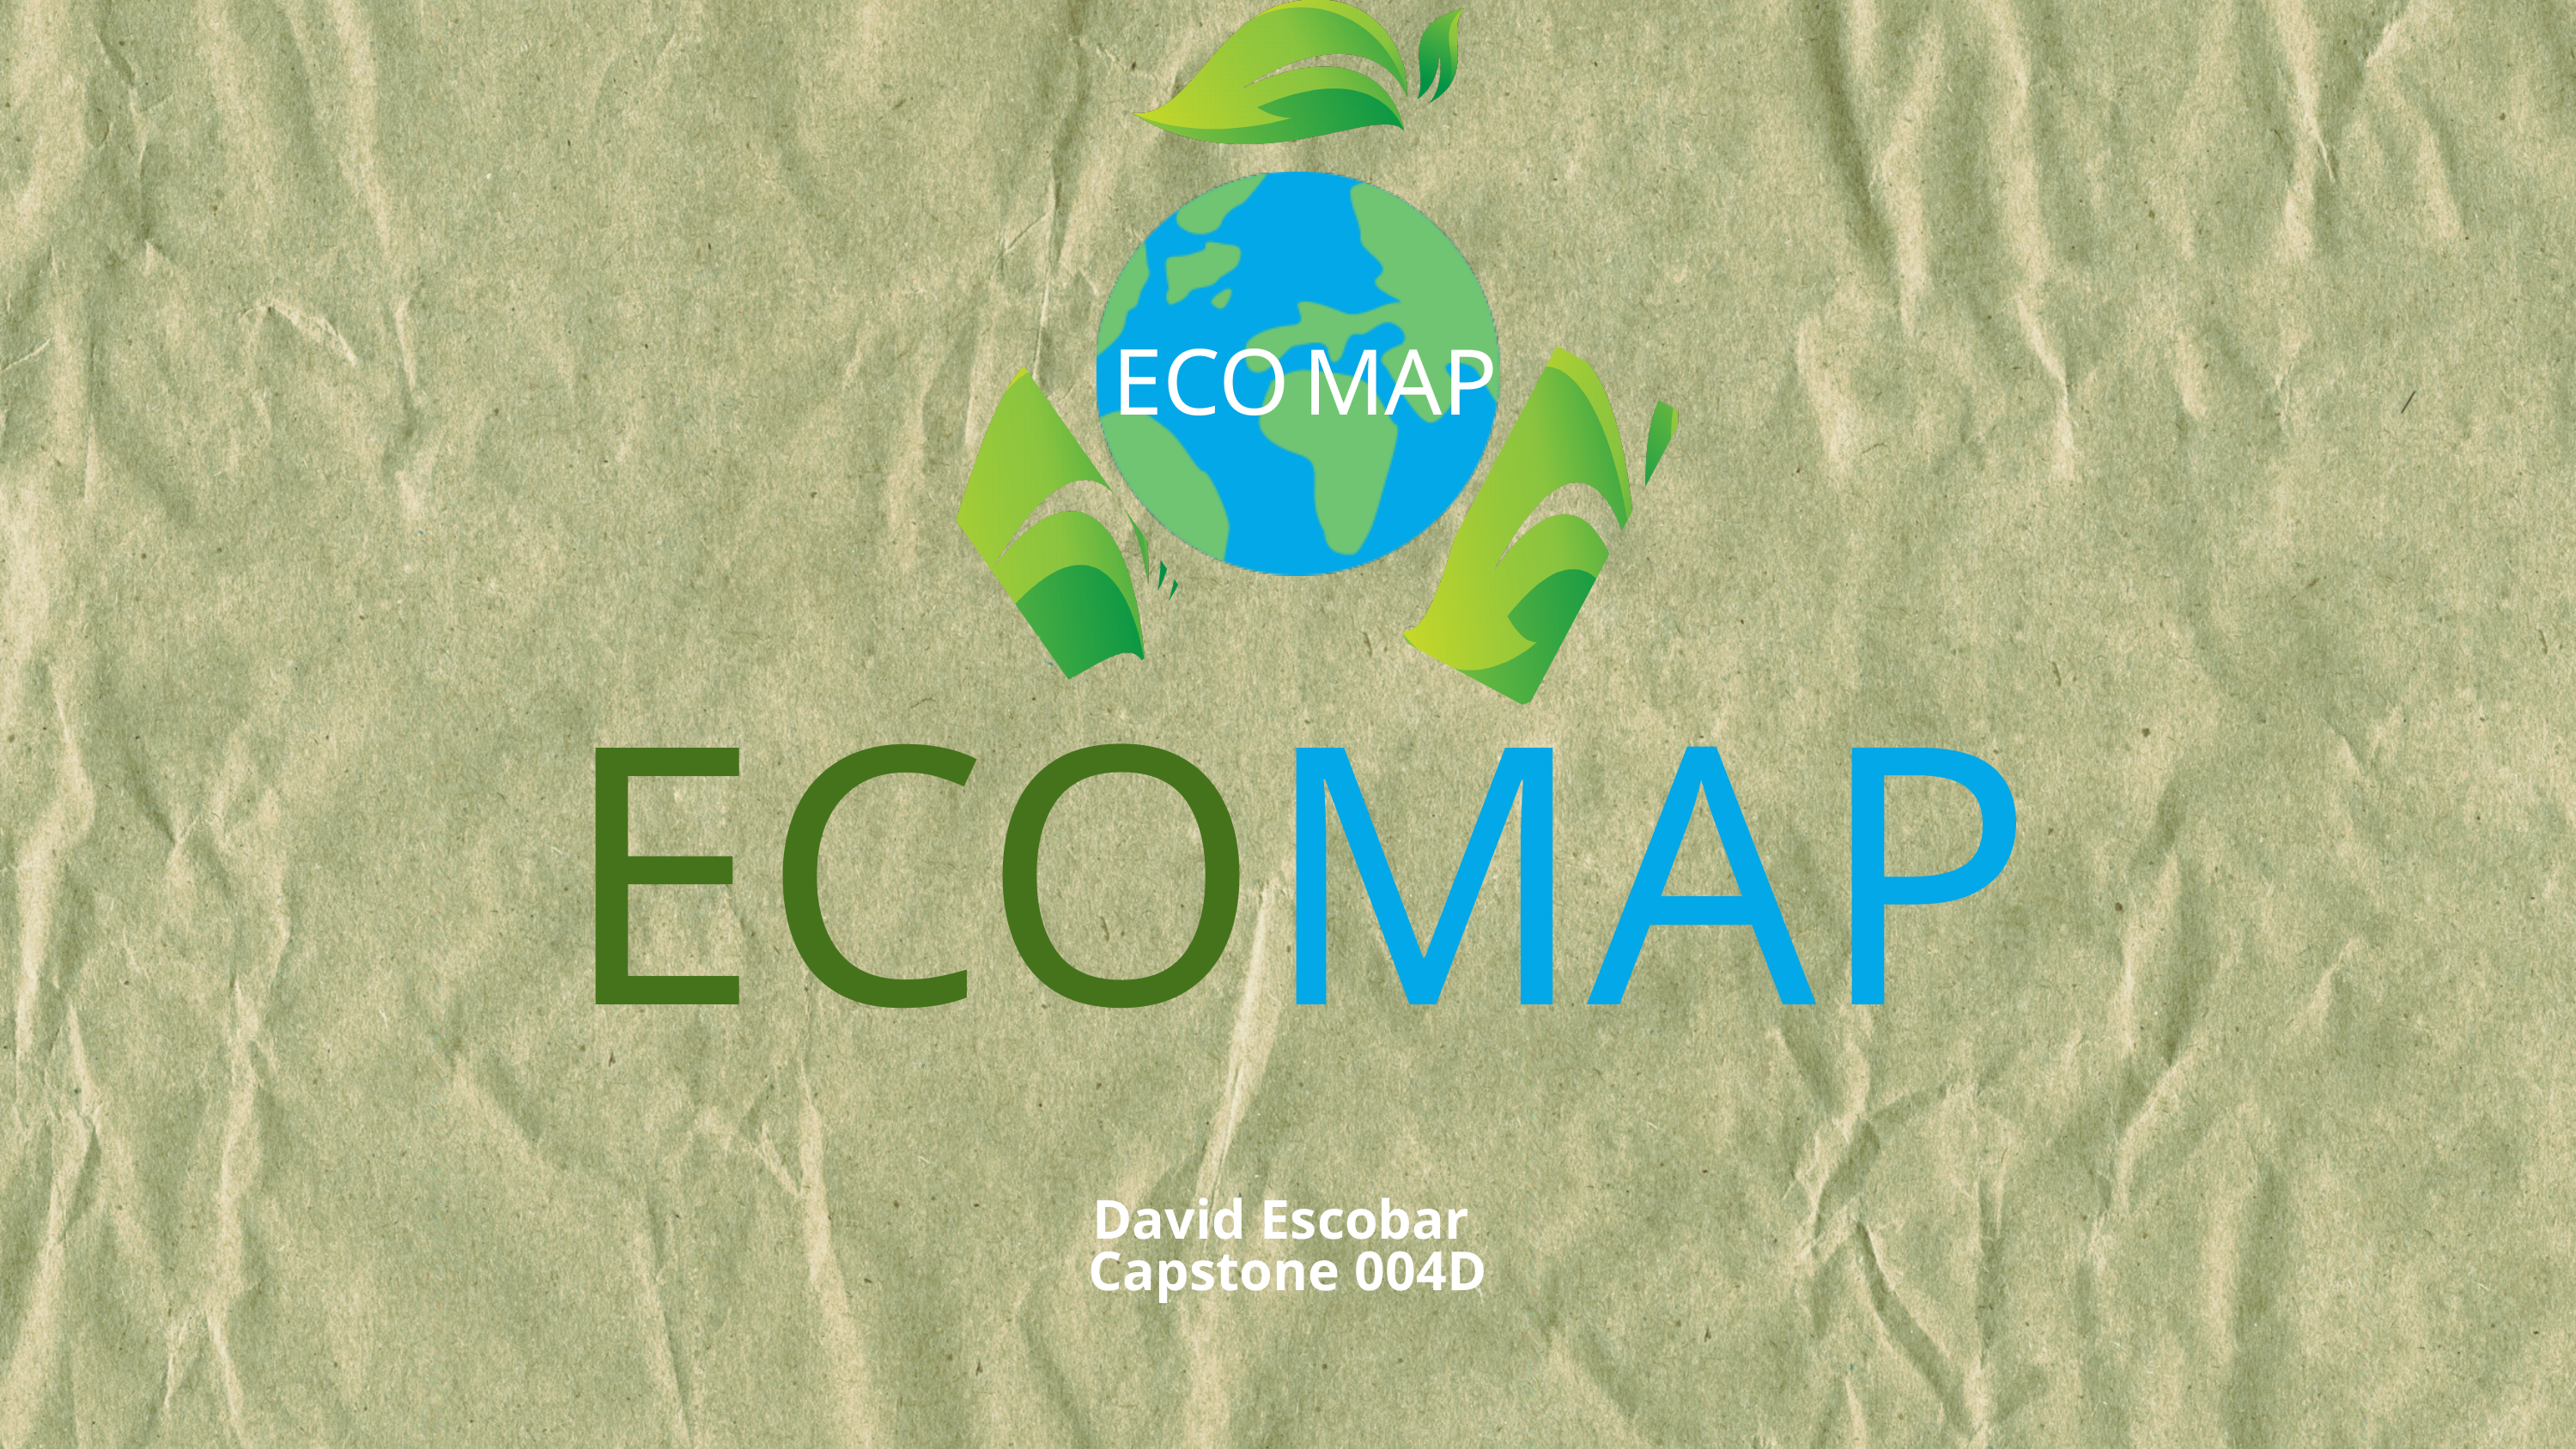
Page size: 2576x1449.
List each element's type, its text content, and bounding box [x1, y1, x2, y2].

text_box [1096, 172, 1500, 576]
text_box [1400, 346, 1685, 708]
text_box [1131, 0, 1465, 144]
text_box MAP [1297, 306, 1503, 433]
text_box ECOMAP [446, 735, 2151, 1077]
text_box David Escobar Capstone 004D [807, 1198, 1769, 1301]
text_box ECO [1104, 306, 1298, 434]
text_box [0, 0, 2576, 1449]
text_box [891, 346, 1202, 701]
